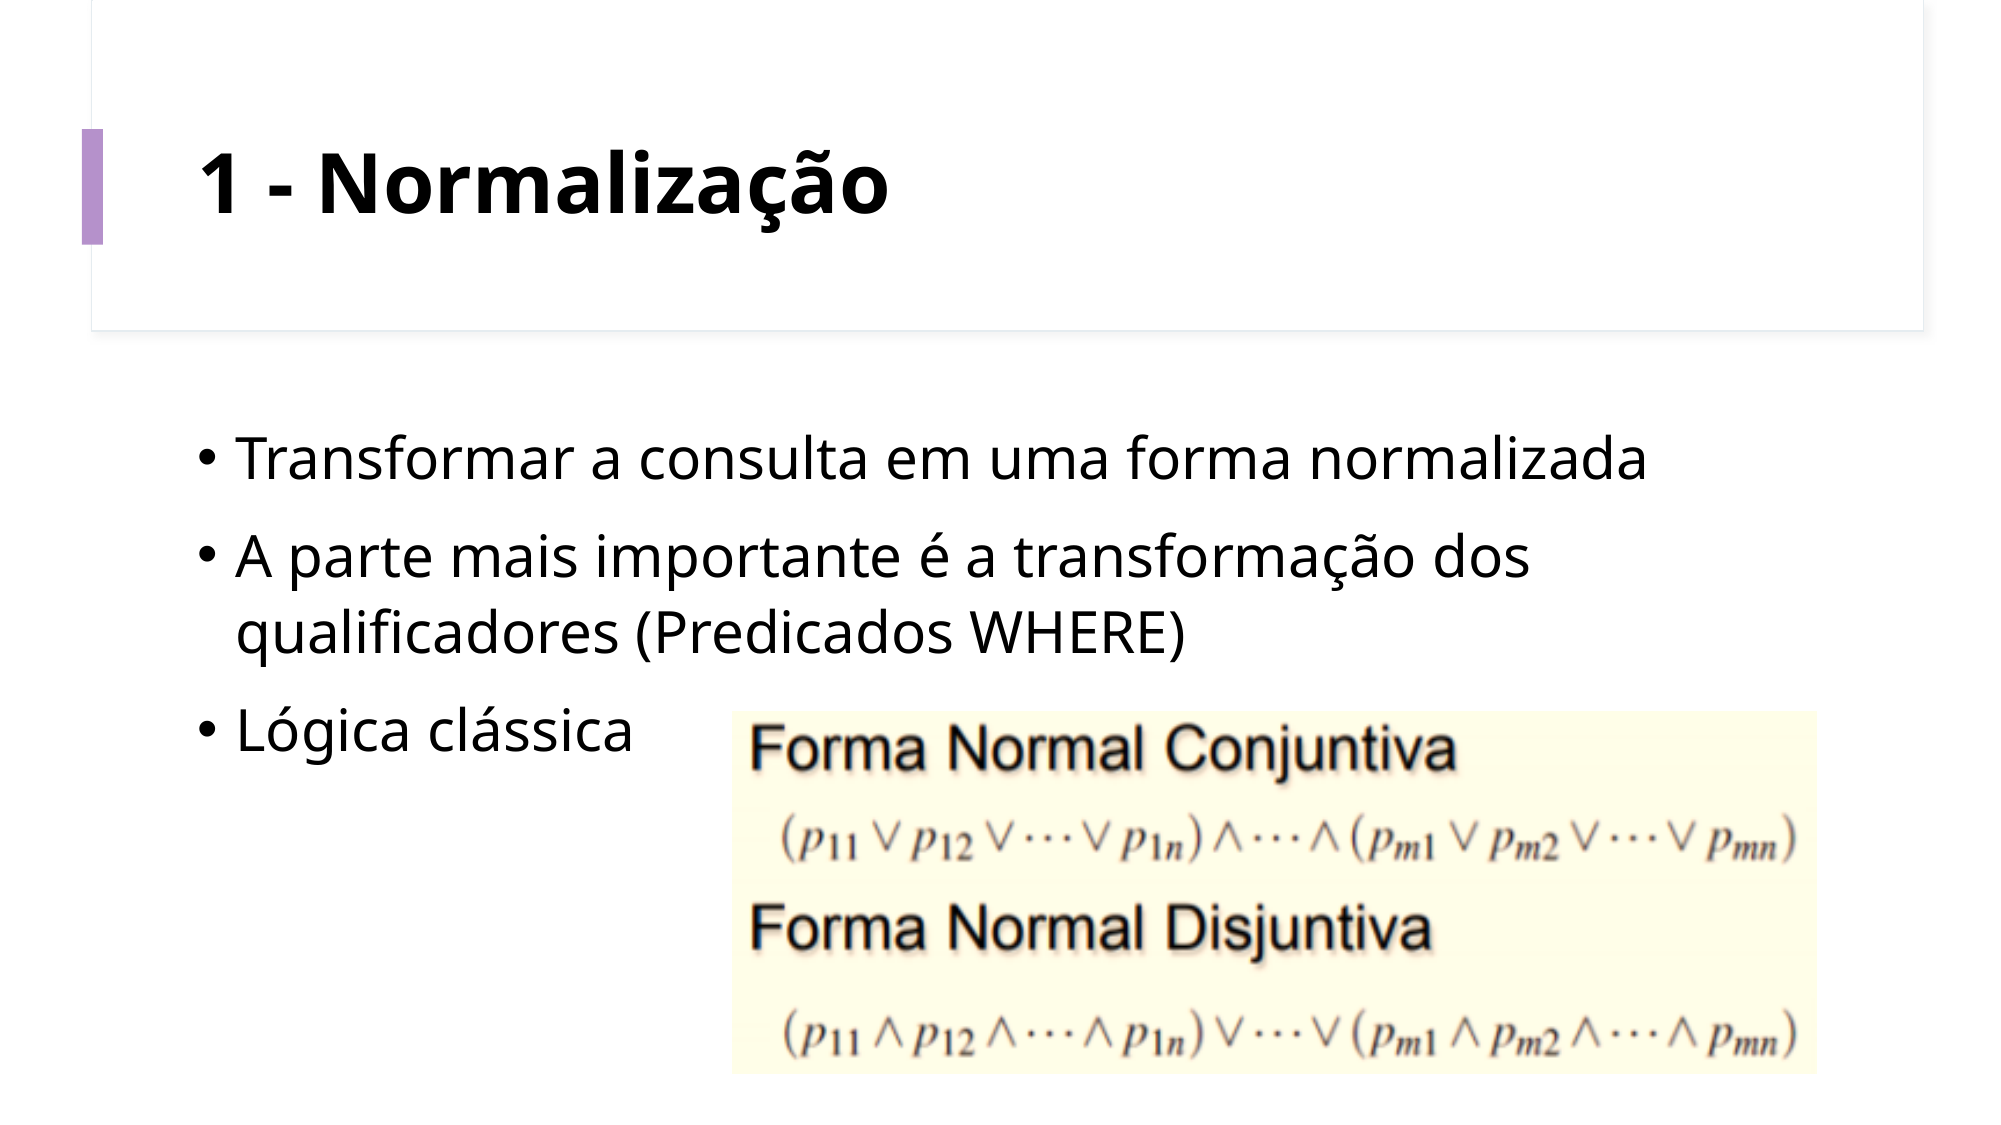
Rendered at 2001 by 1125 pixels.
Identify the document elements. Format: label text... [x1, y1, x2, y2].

title 1 - Normalização [183, 90, 1851, 284]
picture [732, 711, 1817, 1074]
list Transformar a consulta em uma forma normalizada A parte mais importante é a transformação dos qualificadores (Predicados WHERE) Lógica clássica [183, 406, 1851, 1013]
